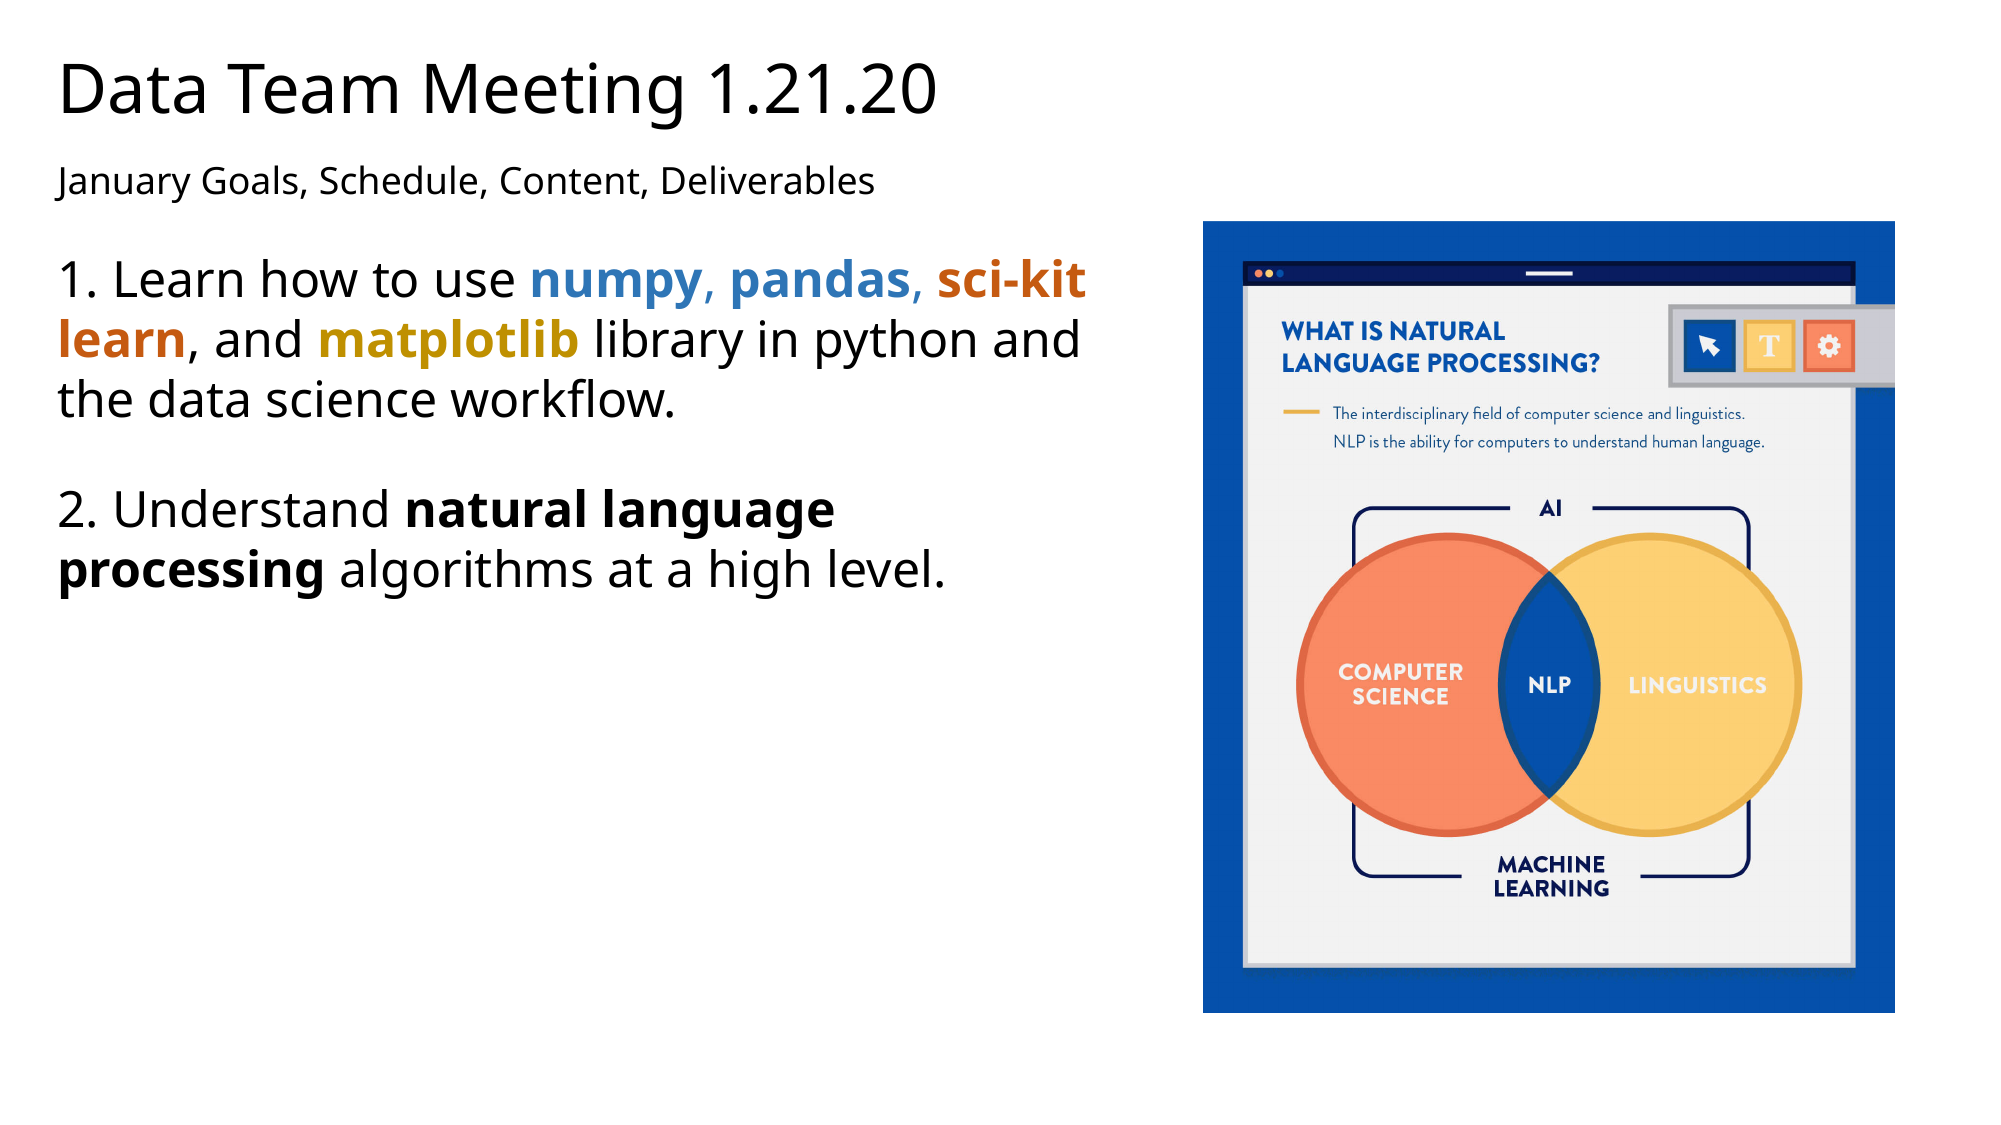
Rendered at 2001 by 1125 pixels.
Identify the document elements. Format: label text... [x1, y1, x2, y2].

title Data Team Meeting 1.21.20 [42, 26, 1958, 136]
text_box 1. Learn how to use numpy, pandas, sci-kit learn, and matplotlib library in python and the data science workflow. [42, 239, 1123, 435]
text_box 2. Understand natural language processing algorithms at a high level. [42, 469, 1123, 605]
picture [1203, 221, 1895, 1013]
subtitle January Goals, Schedule, Content, Deliverables [42, 154, 1958, 222]
